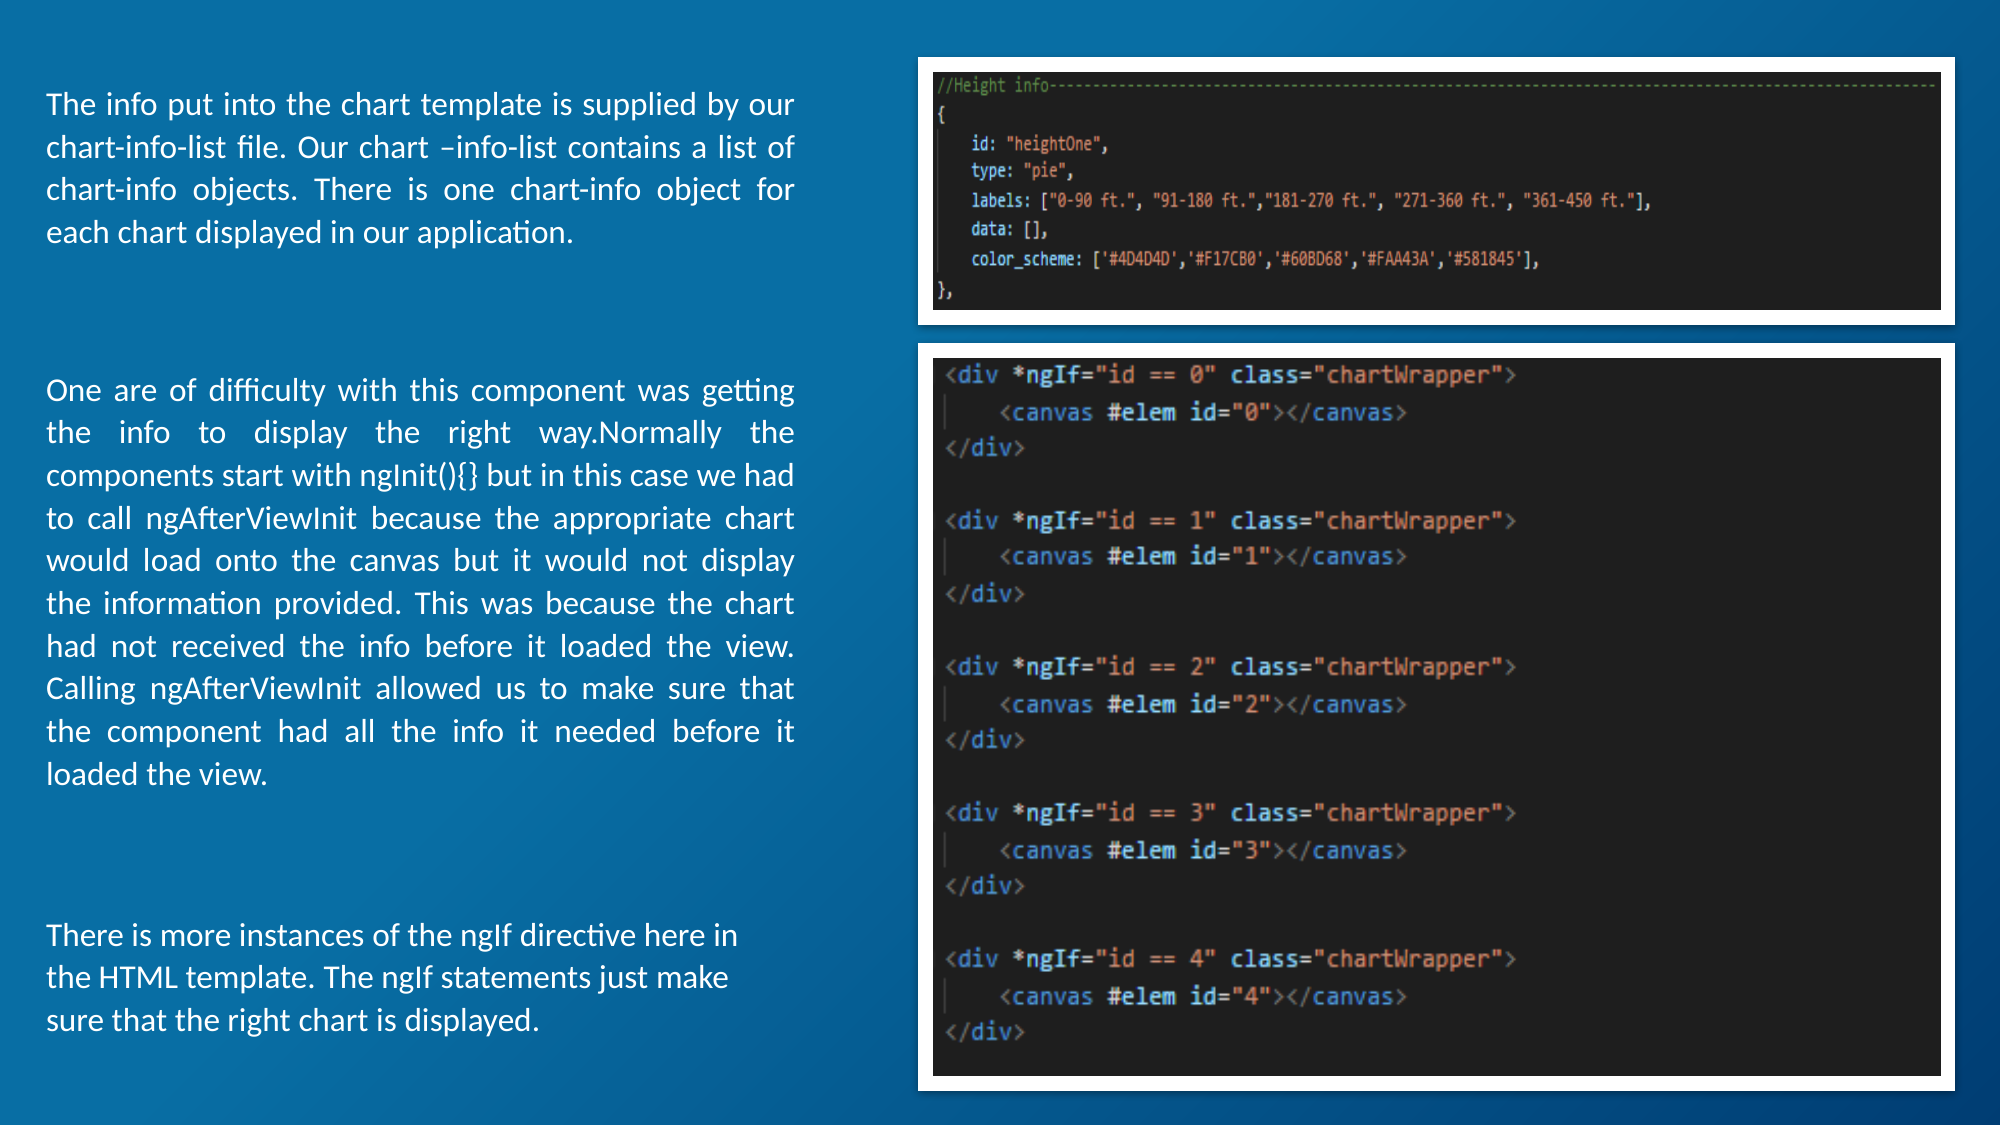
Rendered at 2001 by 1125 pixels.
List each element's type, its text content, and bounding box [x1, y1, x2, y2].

text_box The info put into the chart template is supplied by our chart-info-list file. Our chart –info-list contains a list of chart-info objects. There is one chart-info object for each chart displayed in our application. [31, 71, 810, 258]
text_box One are of difficulty with this component was getting the info to display the right way.Normally the components start with ngInit(){} but in this case we had to call ngAfterViewInit because the appropriate chart would load onto the canvas but it would not display the information provided. This was because the chart had not received the info before it loaded the view. Calling ngAfterViewInit allowed us to make sure that the component had all the info it needed before it loaded the view. [31, 357, 810, 800]
text_box There is more instances of the ngIf directive here in the HTML template. The ngIf statements just make sure that the right chart is displayed. [31, 902, 793, 1046]
picture [932, 357, 1941, 1077]
picture [932, 71, 1941, 310]
